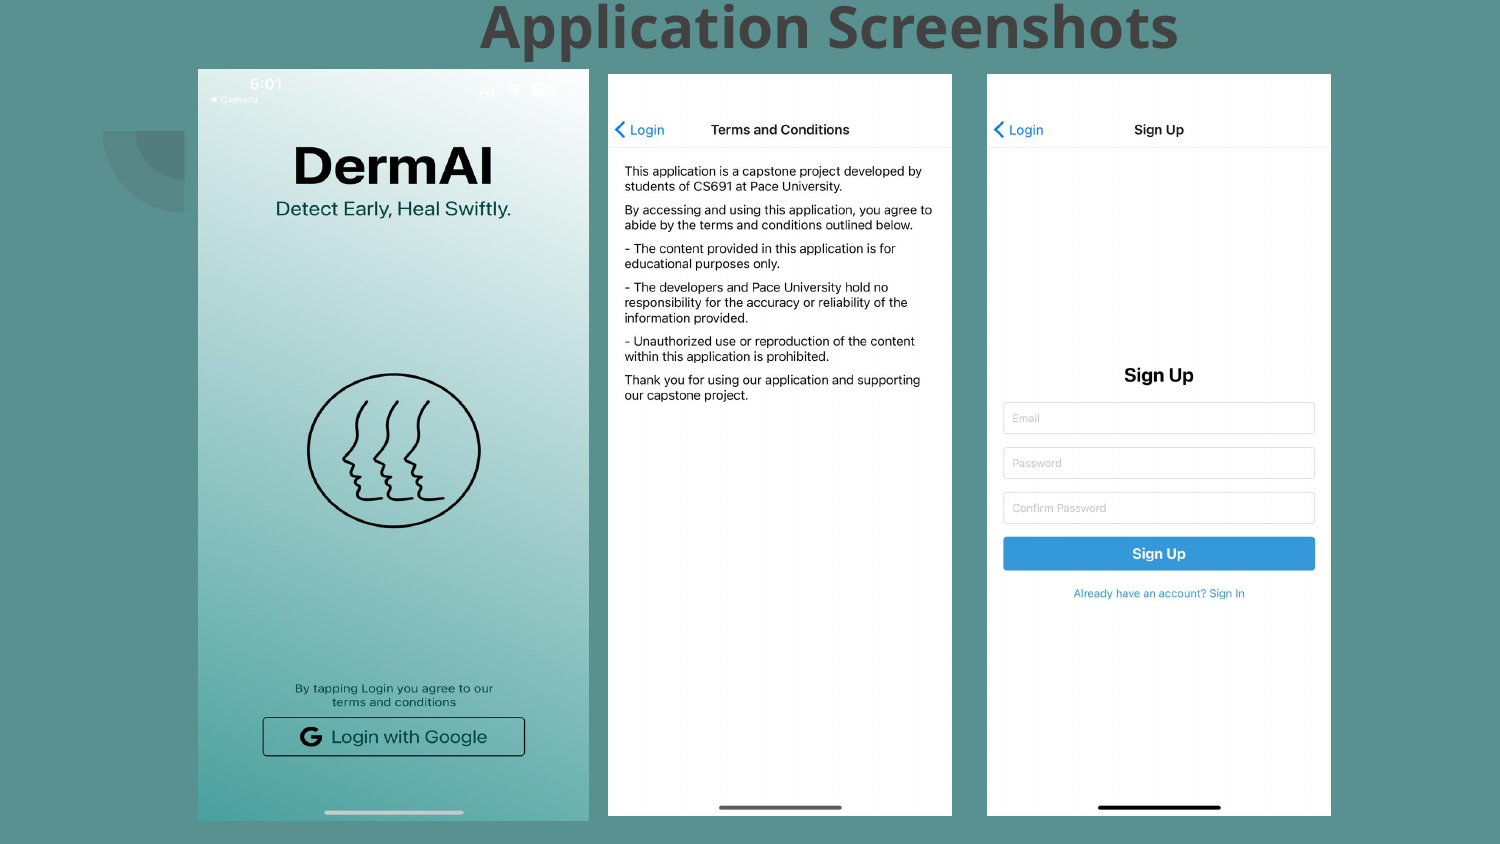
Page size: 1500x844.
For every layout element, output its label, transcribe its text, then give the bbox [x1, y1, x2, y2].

picture [987, 74, 1331, 816]
title Application Screenshots [465, 0, 1500, 140]
picture [198, 69, 589, 821]
picture [608, 74, 952, 816]
